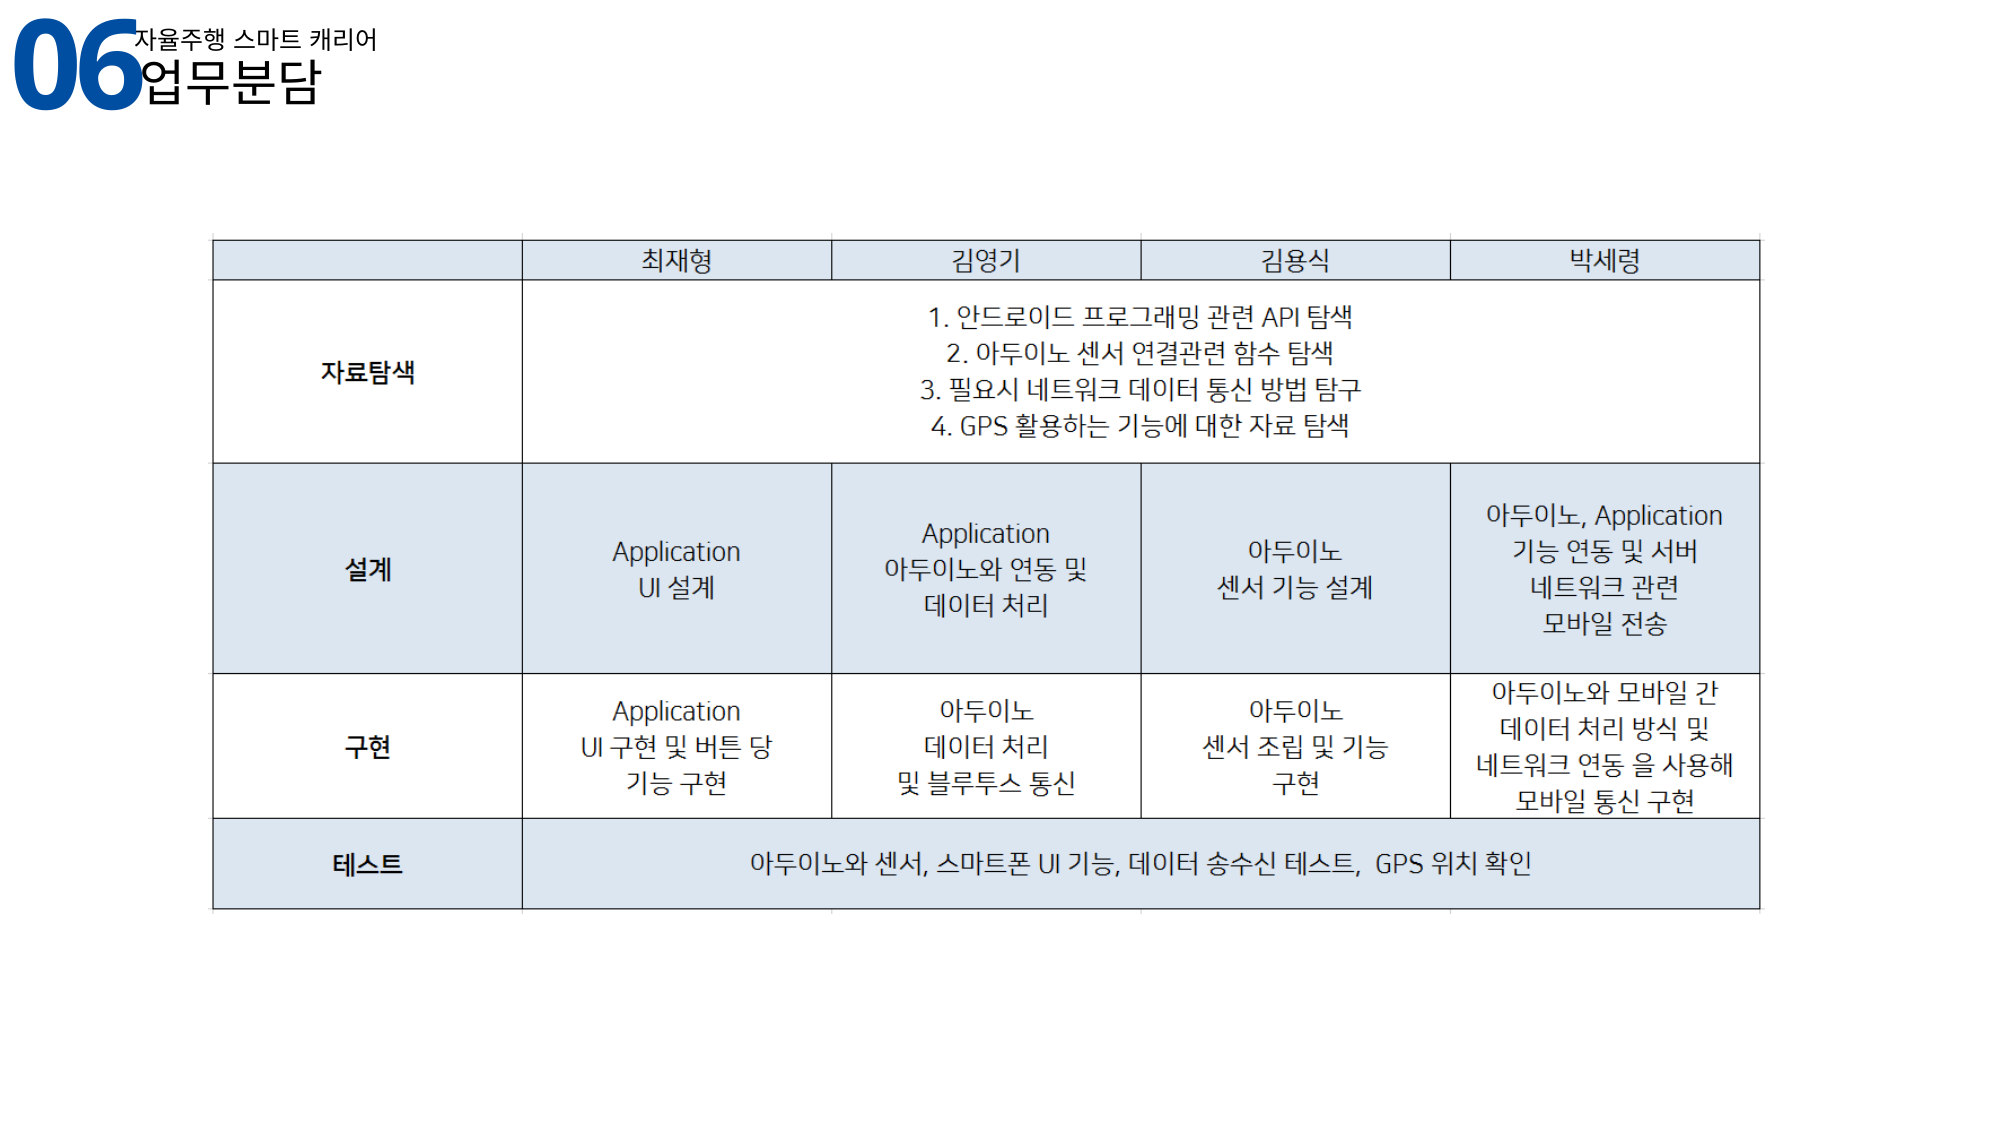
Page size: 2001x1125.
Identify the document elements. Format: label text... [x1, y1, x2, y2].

text_box 업무분담 [113, 70, 350, 116]
text_box 자율주행 스마트 캐리어 [179, 30, 419, 60]
text_box 06 [0, 0, 179, 142]
picture [208, 233, 1765, 914]
